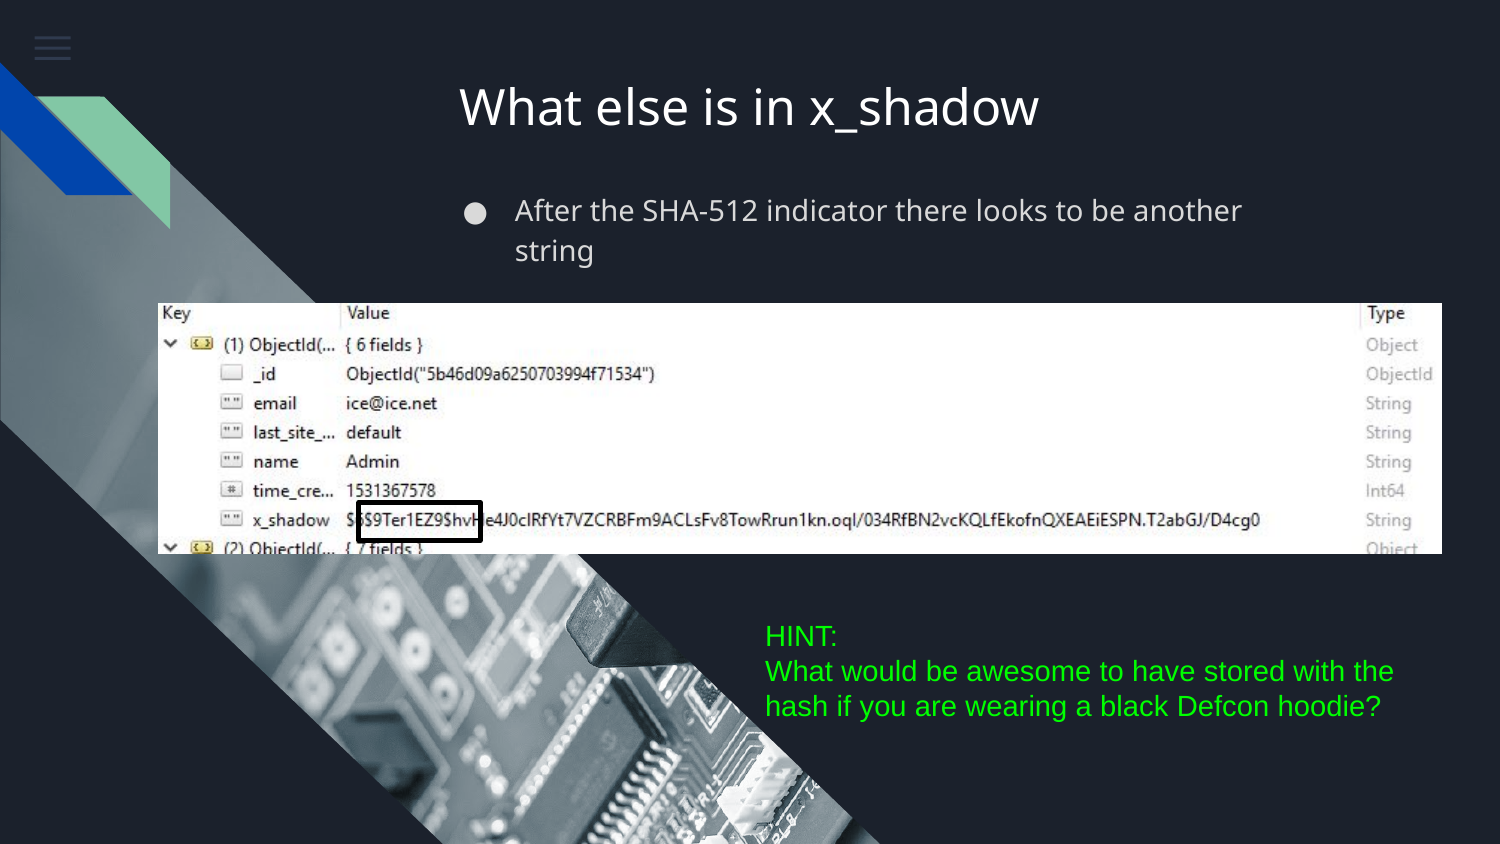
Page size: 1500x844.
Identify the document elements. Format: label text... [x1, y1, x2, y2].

picture [0, 97, 1442, 844]
text_box HINT: What would be awesome to have stored with the hash if you are wearing a black Defcon hoodie? [749, 602, 1468, 746]
list After the SHA-512 indicator there looks to be another string [424, 172, 1300, 301]
title What else is in x_shadow [172, 60, 1328, 210]
